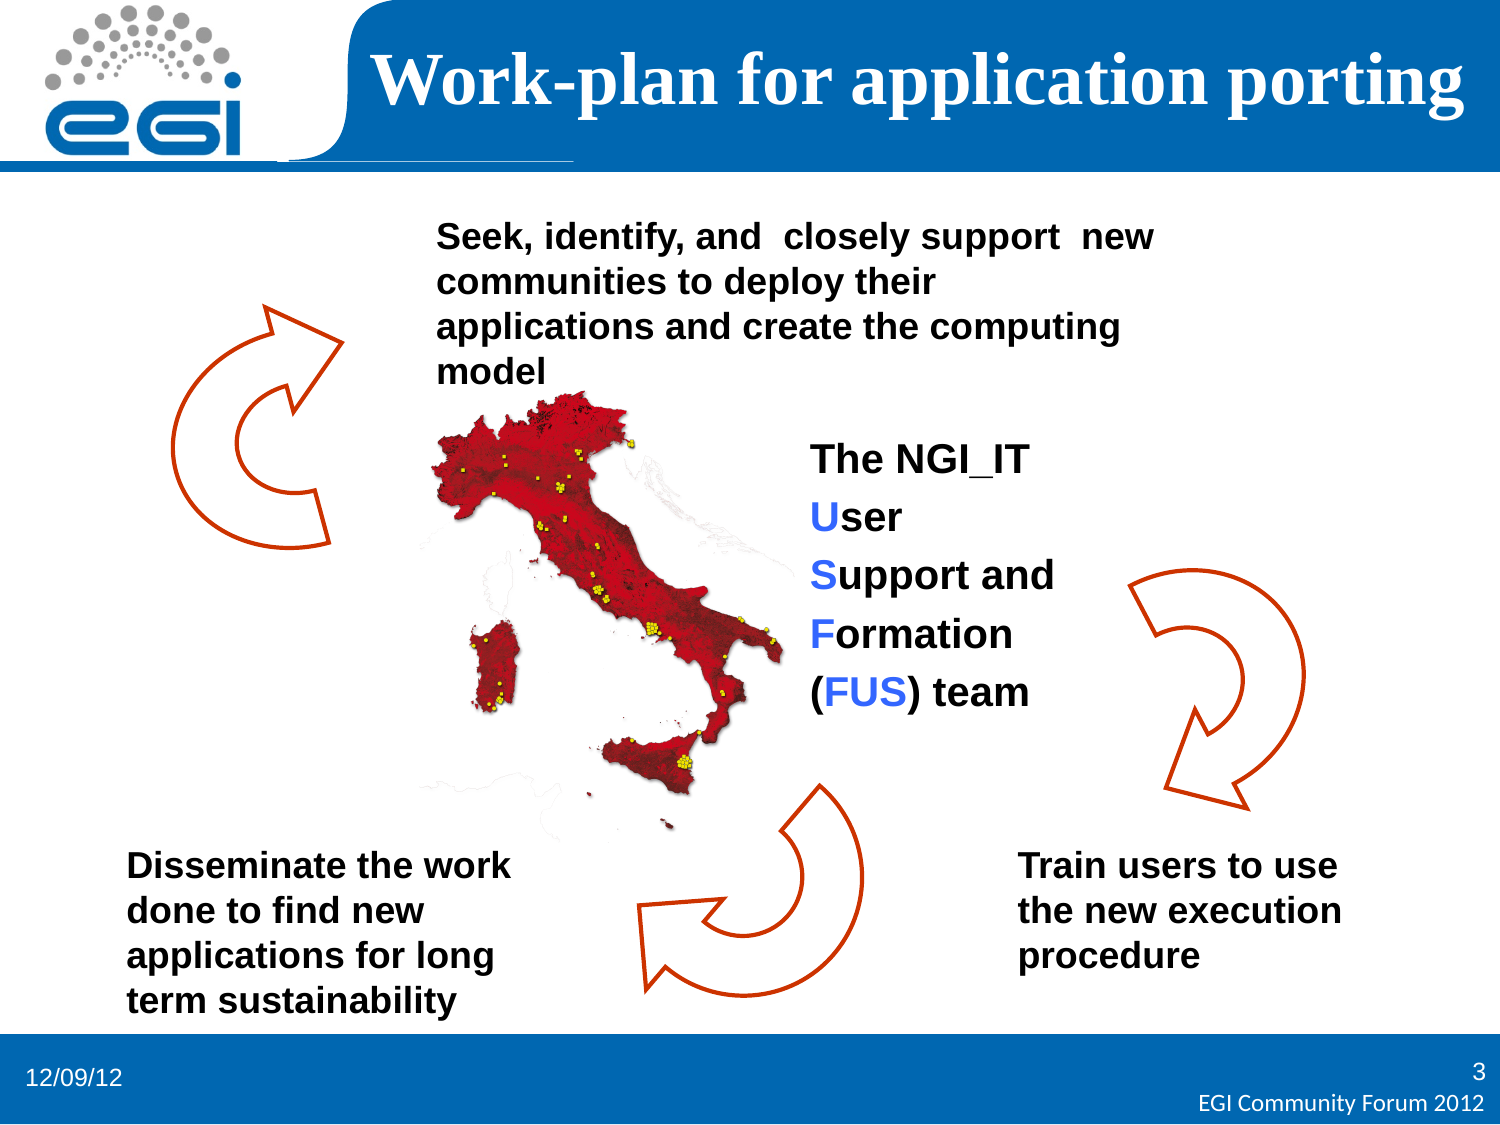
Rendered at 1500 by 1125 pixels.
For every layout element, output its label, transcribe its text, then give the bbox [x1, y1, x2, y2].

picture [0, 0, 277, 161]
picture [419, 380, 801, 844]
text_box Work-plan for application porting [160, 24, 1481, 128]
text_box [111, 203, 1406, 1031]
